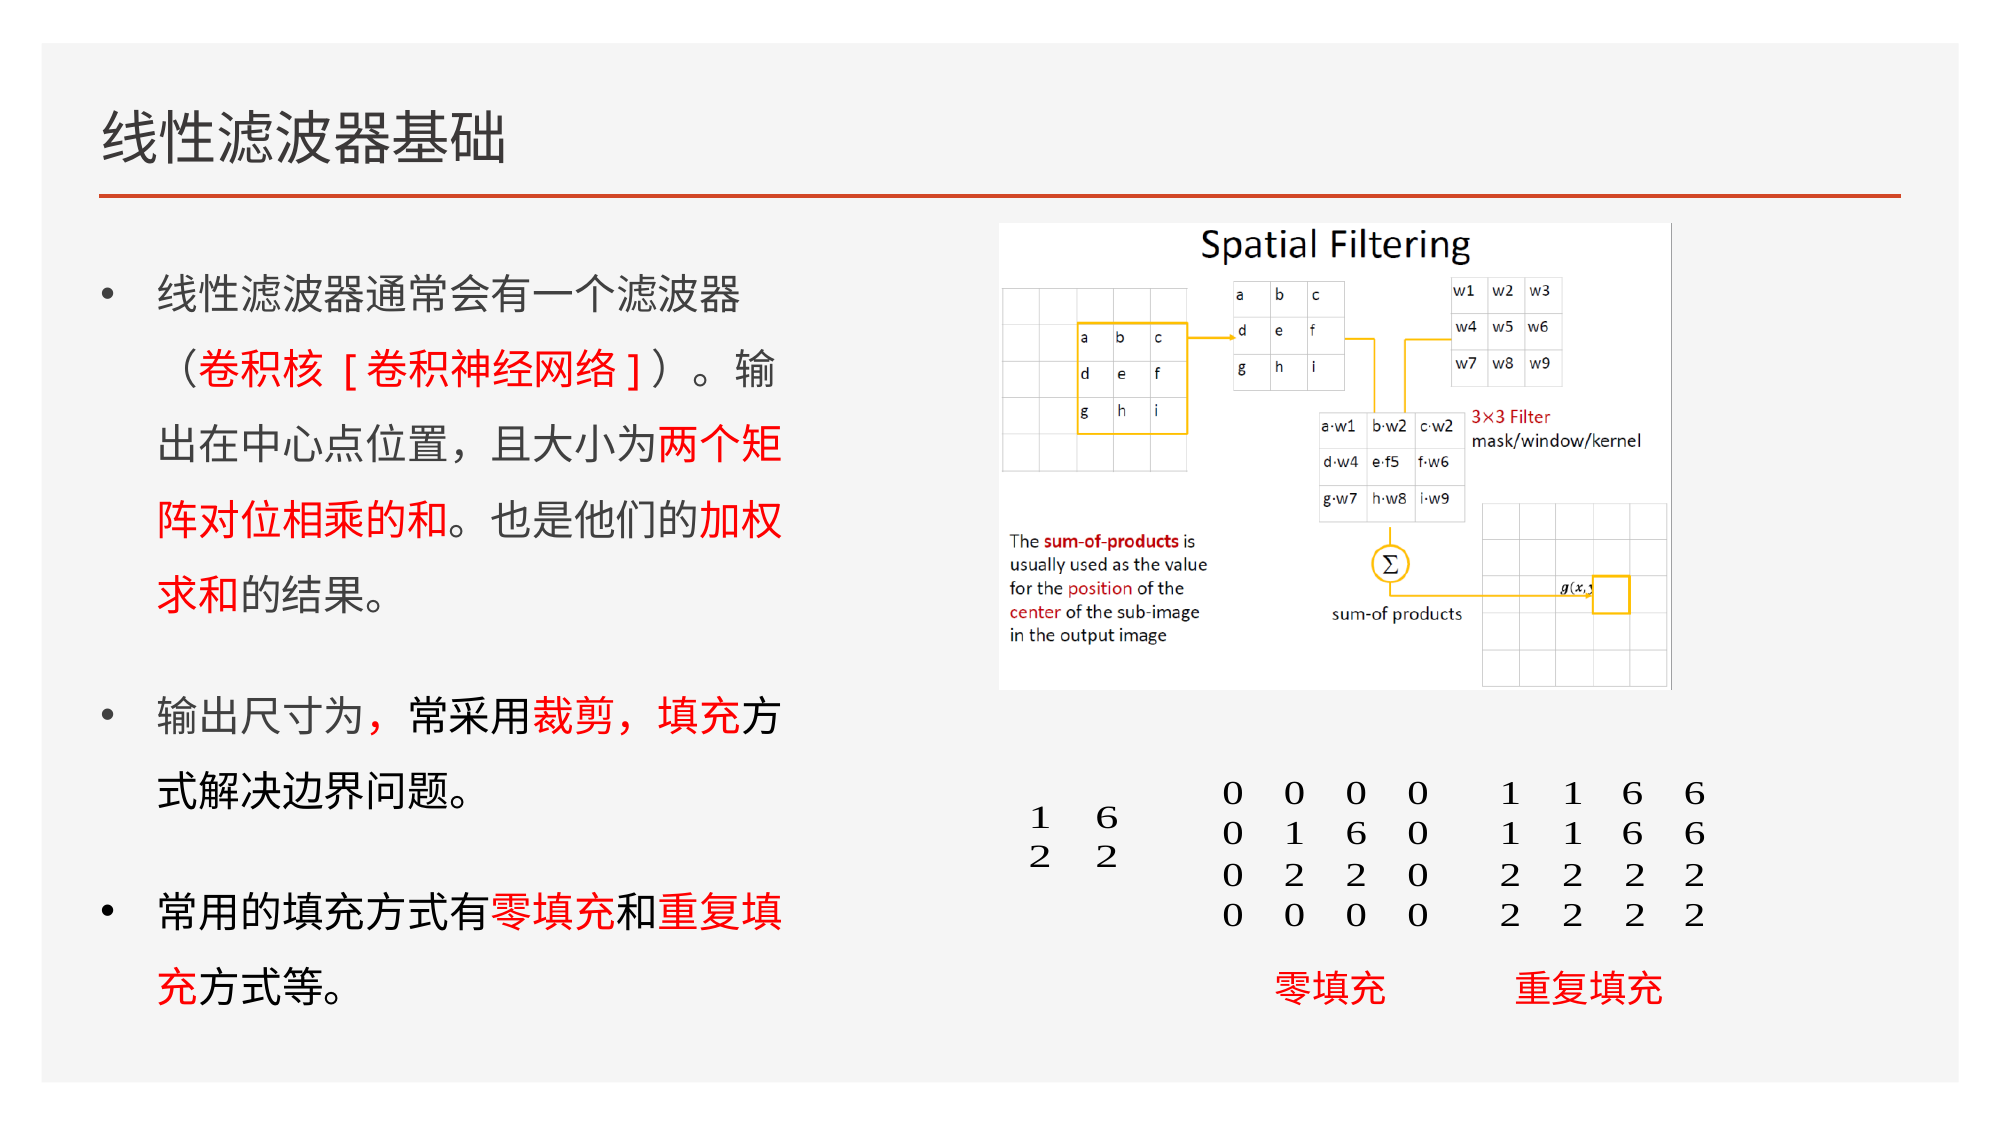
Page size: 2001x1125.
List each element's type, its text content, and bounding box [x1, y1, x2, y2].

text_box 零填充 [1260, 957, 1405, 1018]
text_box 重复填充 [1499, 957, 1682, 1018]
picture [999, 223, 1672, 690]
title 线性滤波器基础 [85, 73, 1214, 179]
